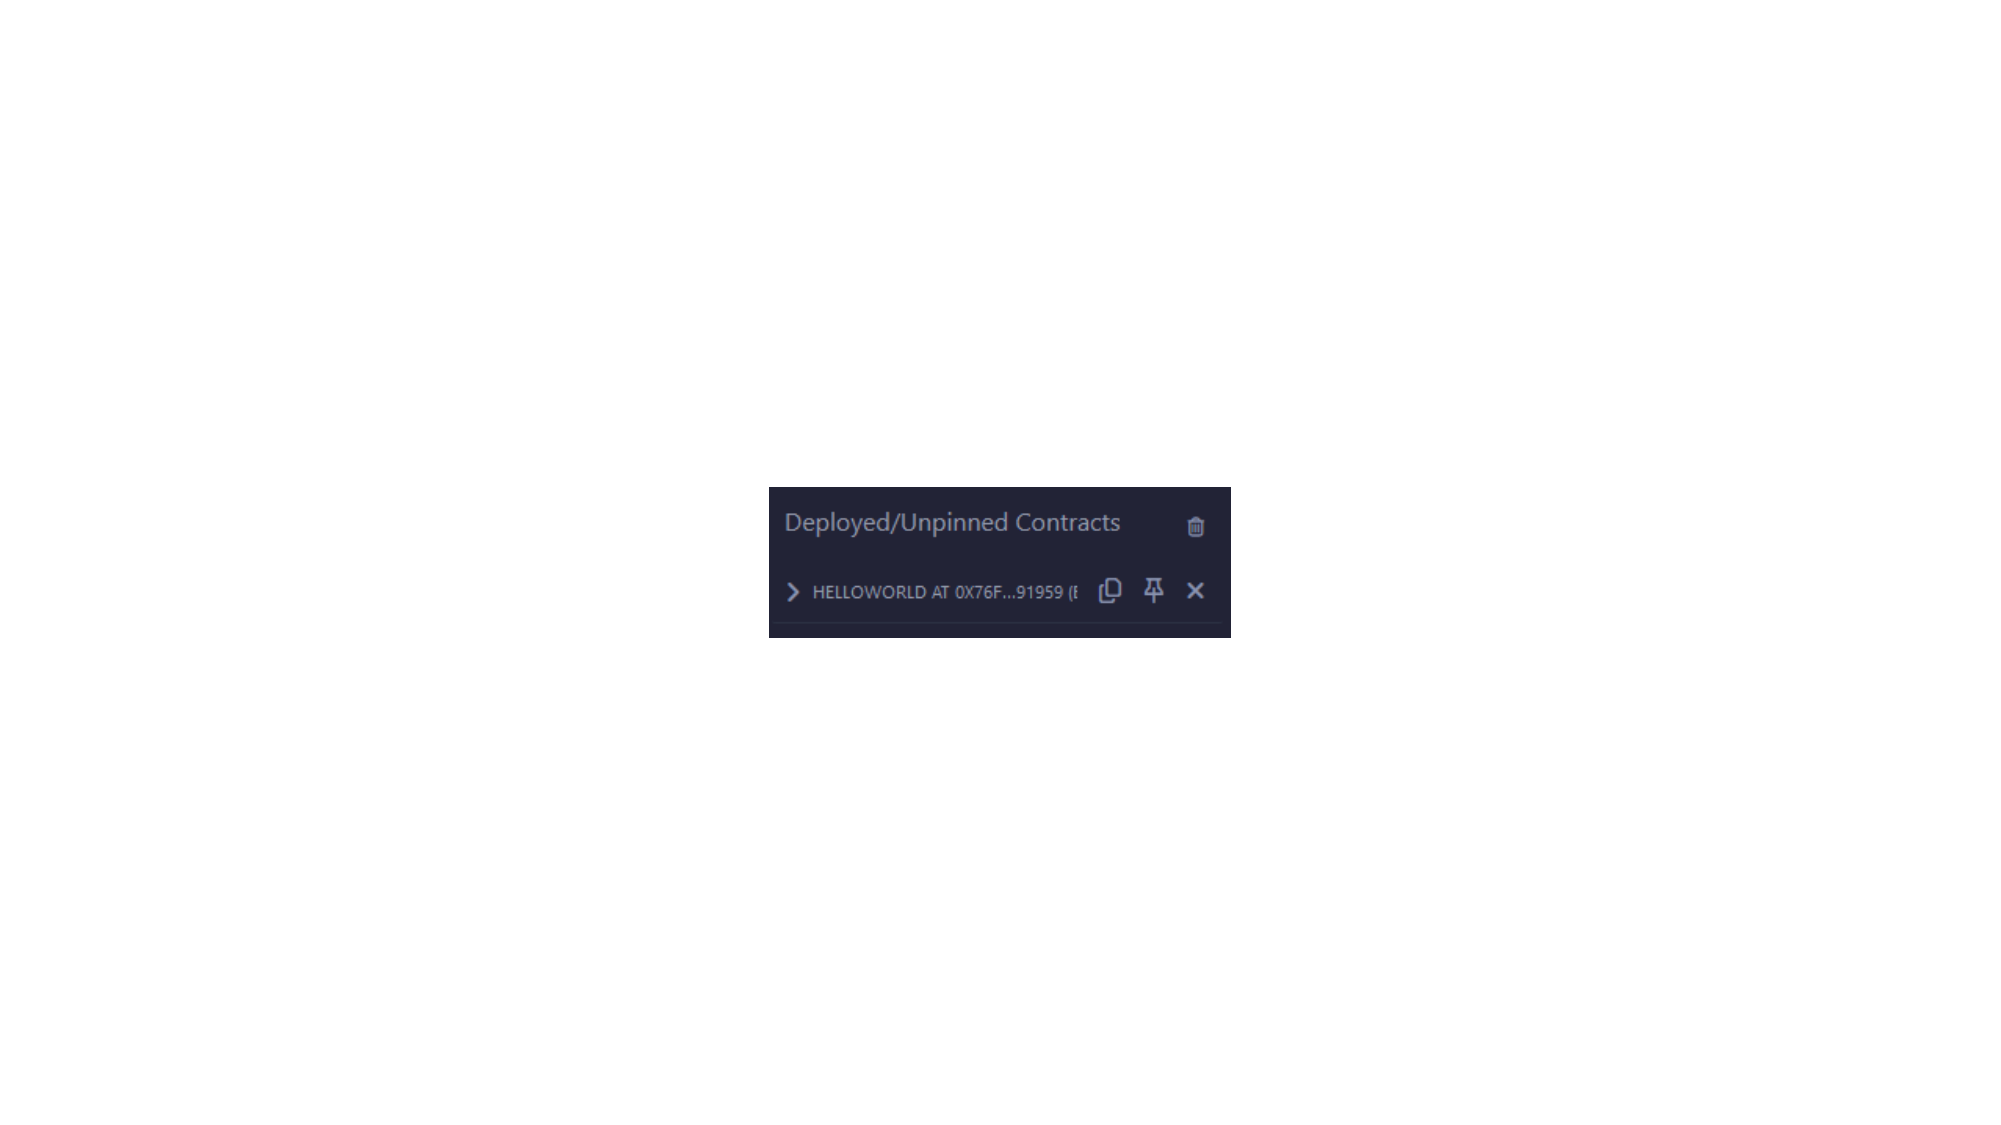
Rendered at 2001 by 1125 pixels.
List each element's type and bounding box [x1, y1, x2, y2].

picture [768, 486, 1231, 638]
